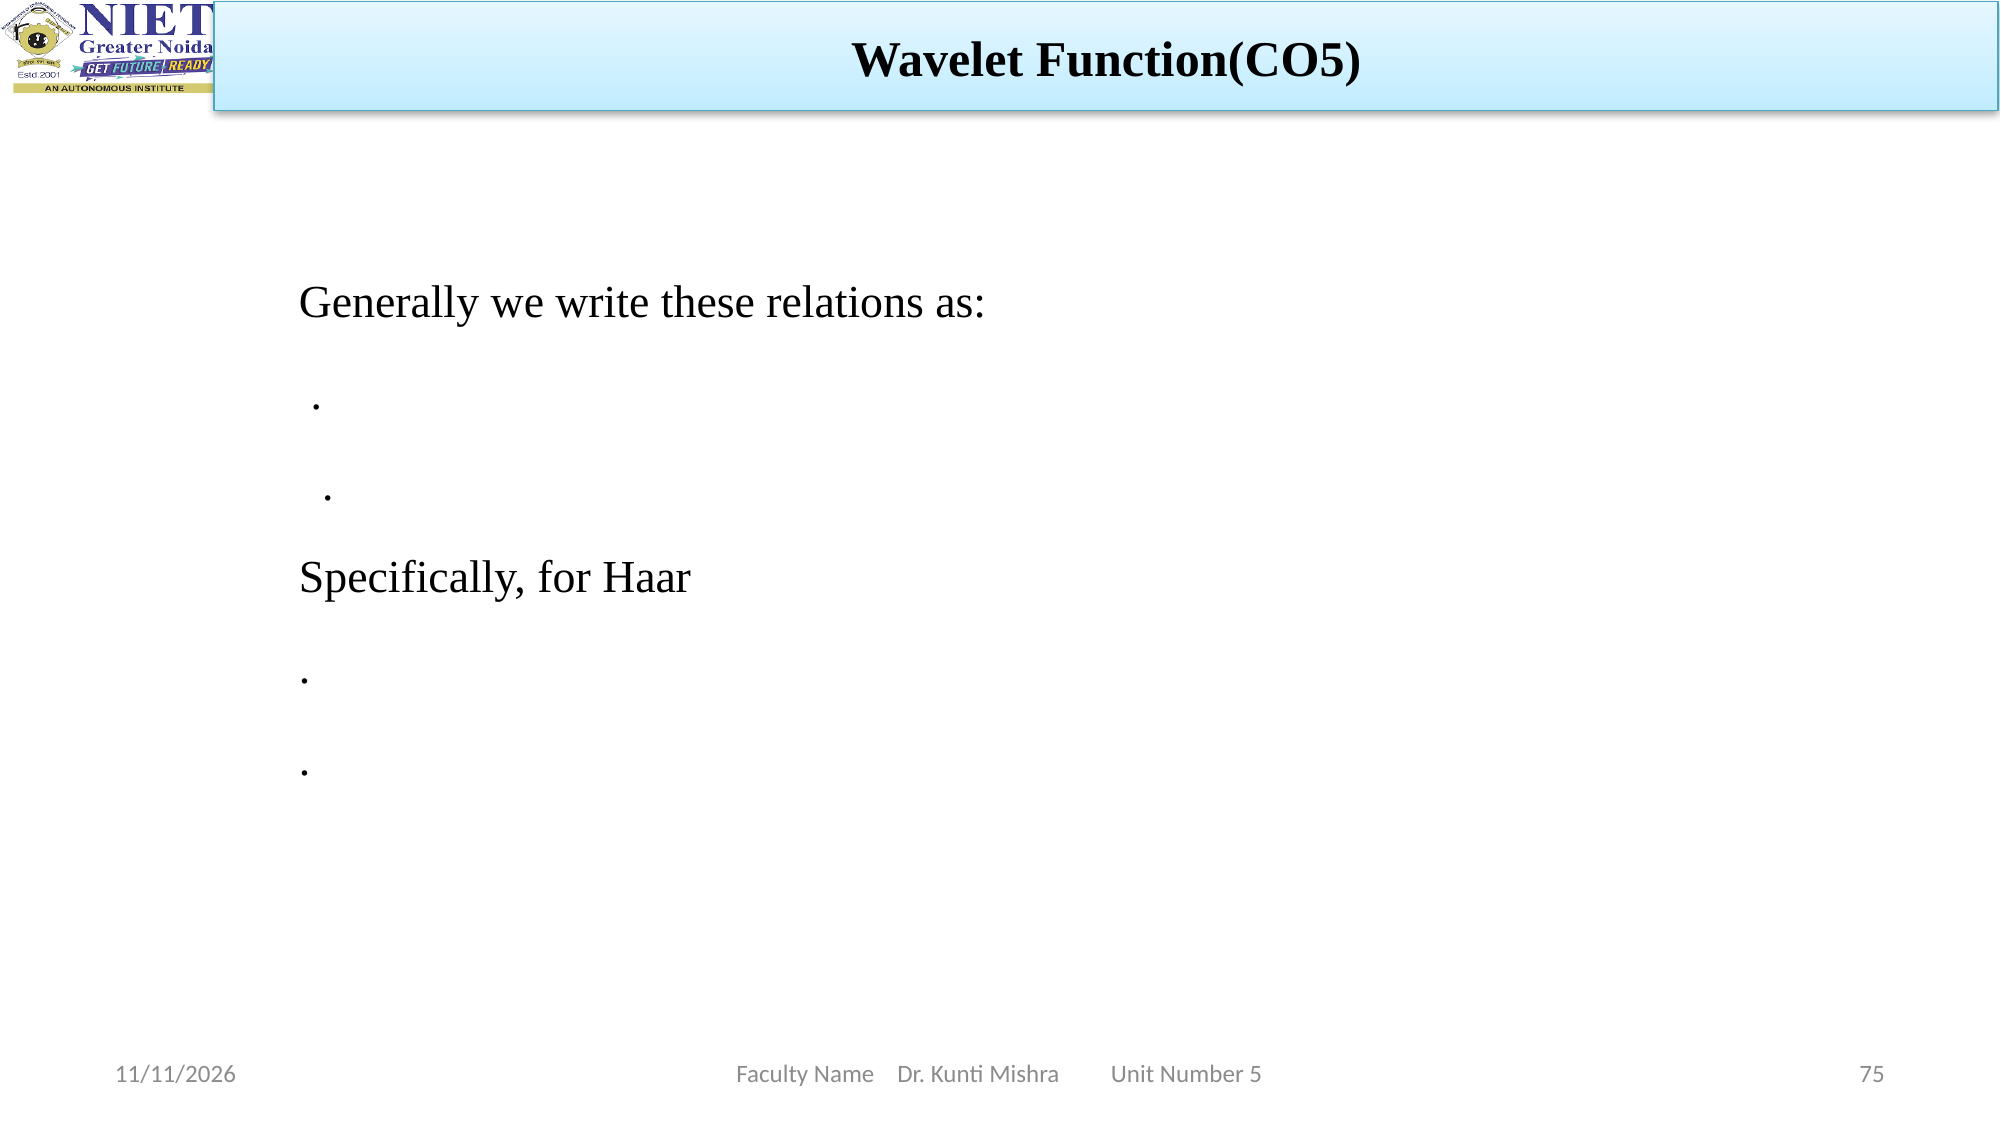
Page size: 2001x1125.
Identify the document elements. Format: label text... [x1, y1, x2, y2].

picture [1, 2, 215, 93]
slide_number 75 [1433, 1042, 1900, 1103]
footer Faculty Name Dr. Kunti Mishra Unit Number 5 [683, 1042, 1317, 1103]
text_box Wavelet Function(CO5) [213, 1, 1999, 111]
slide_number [99, 1042, 567, 1103]
